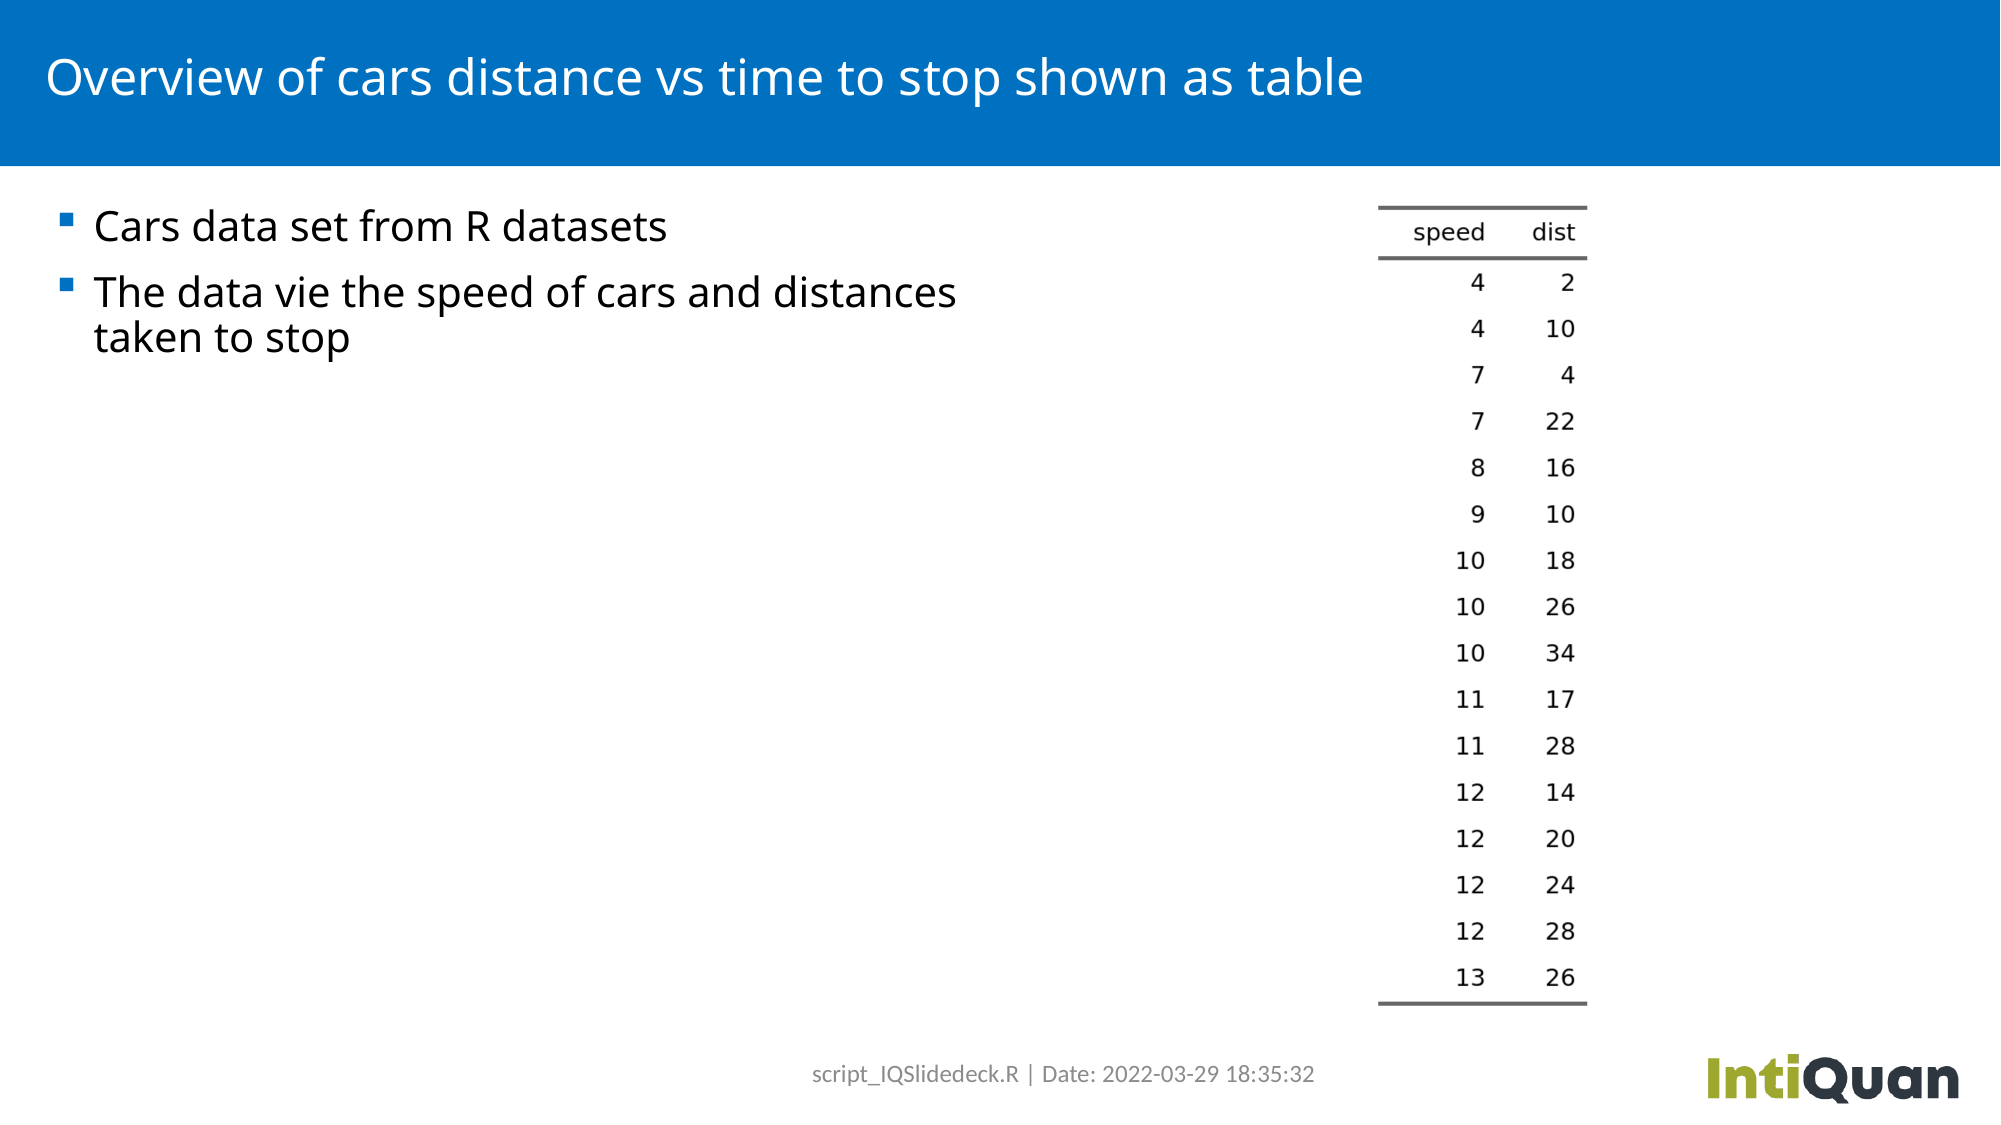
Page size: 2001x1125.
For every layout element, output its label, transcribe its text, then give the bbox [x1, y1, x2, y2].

list Cars data set from R datasets The data vie the speed of cars and distances taken to stop [41, 197, 988, 1014]
footer script_IQSlidedeck.R | Date: 2022-03-29 18:35:32 [449, 1042, 1679, 1103]
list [1012, 197, 1952, 1014]
picture [1704, 1048, 1959, 1110]
title Overview of cars distance vs time to stop shown as table [0, 0, 2000, 167]
